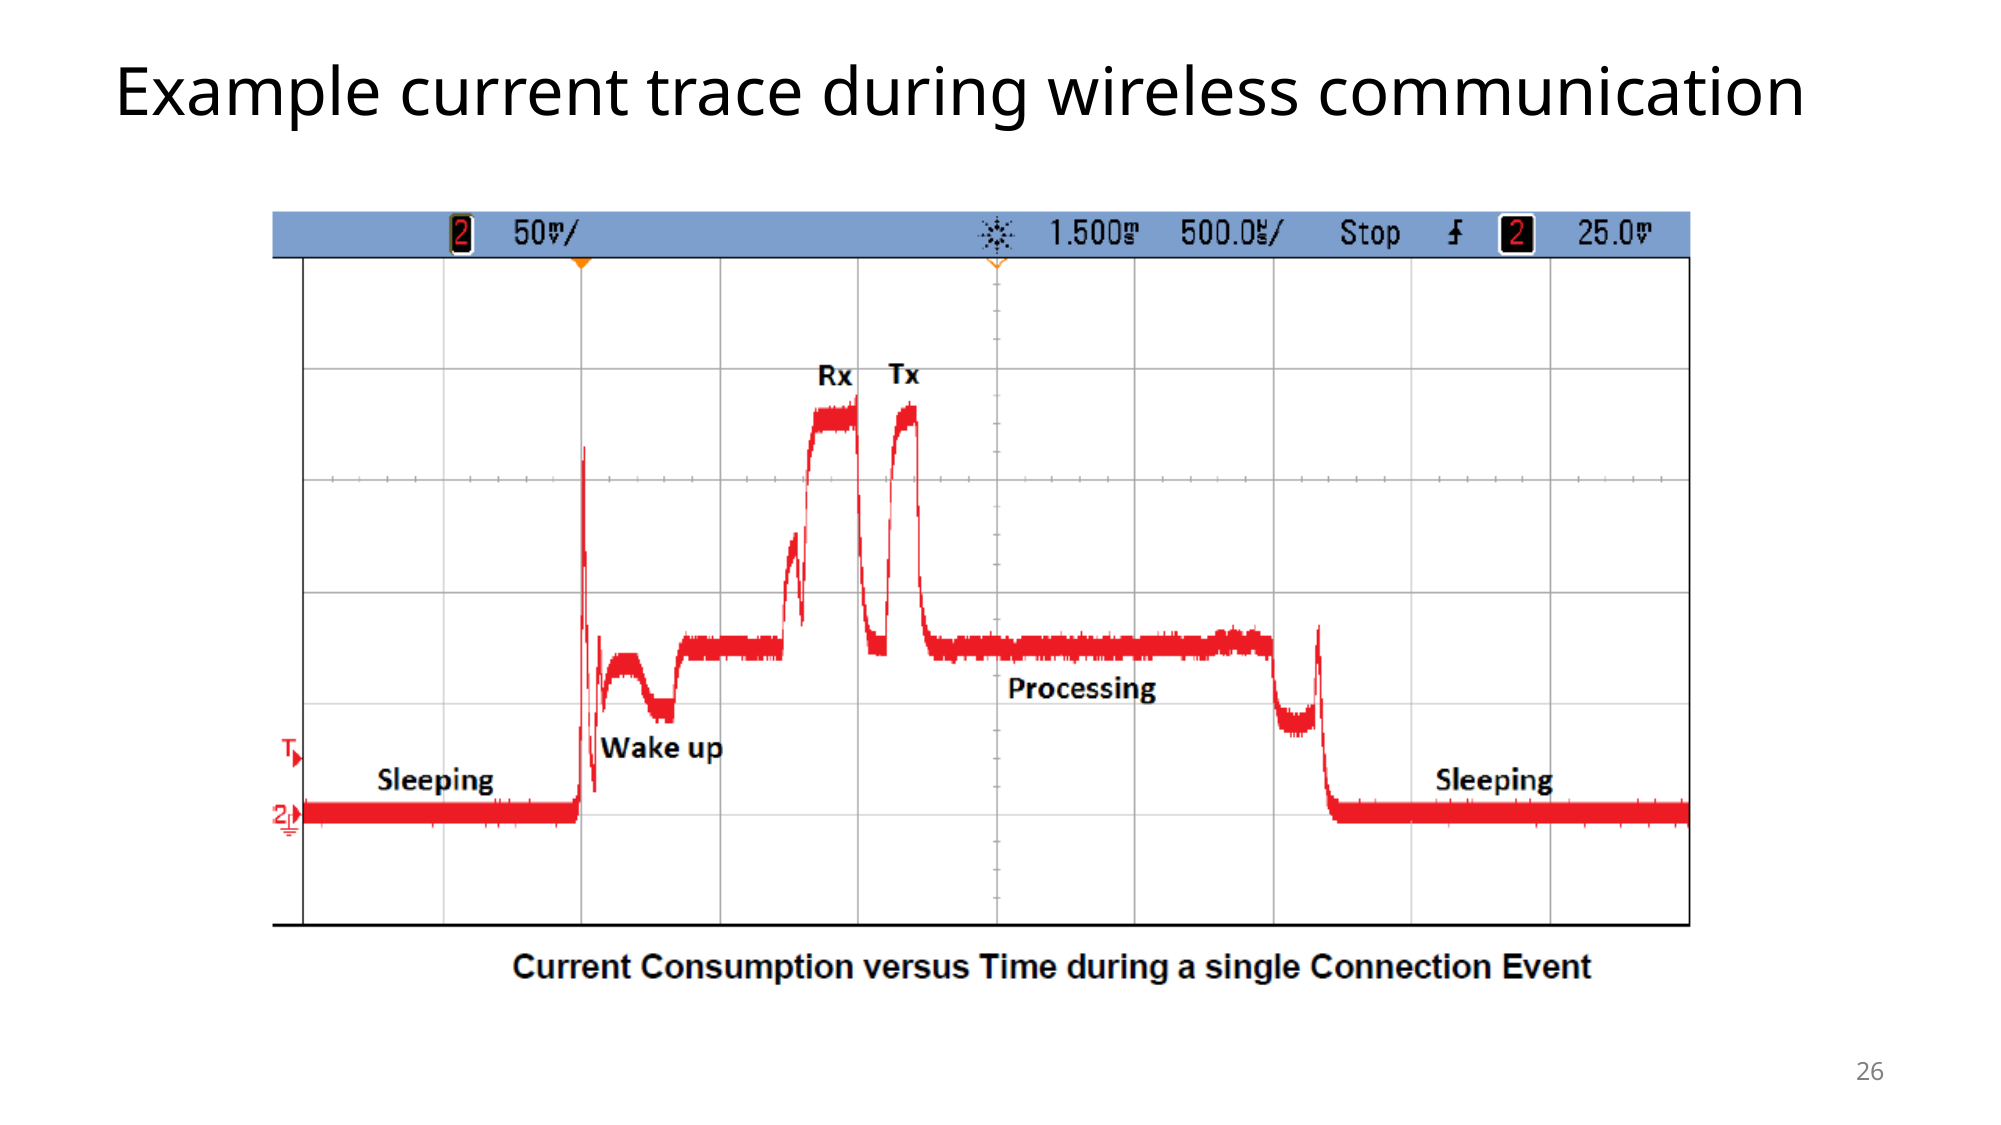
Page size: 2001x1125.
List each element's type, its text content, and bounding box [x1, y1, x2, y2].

picture [265, 204, 1750, 996]
title Example current trace during wireless communication [99, 37, 1900, 150]
slide_number 26 [1749, 1042, 1900, 1103]
